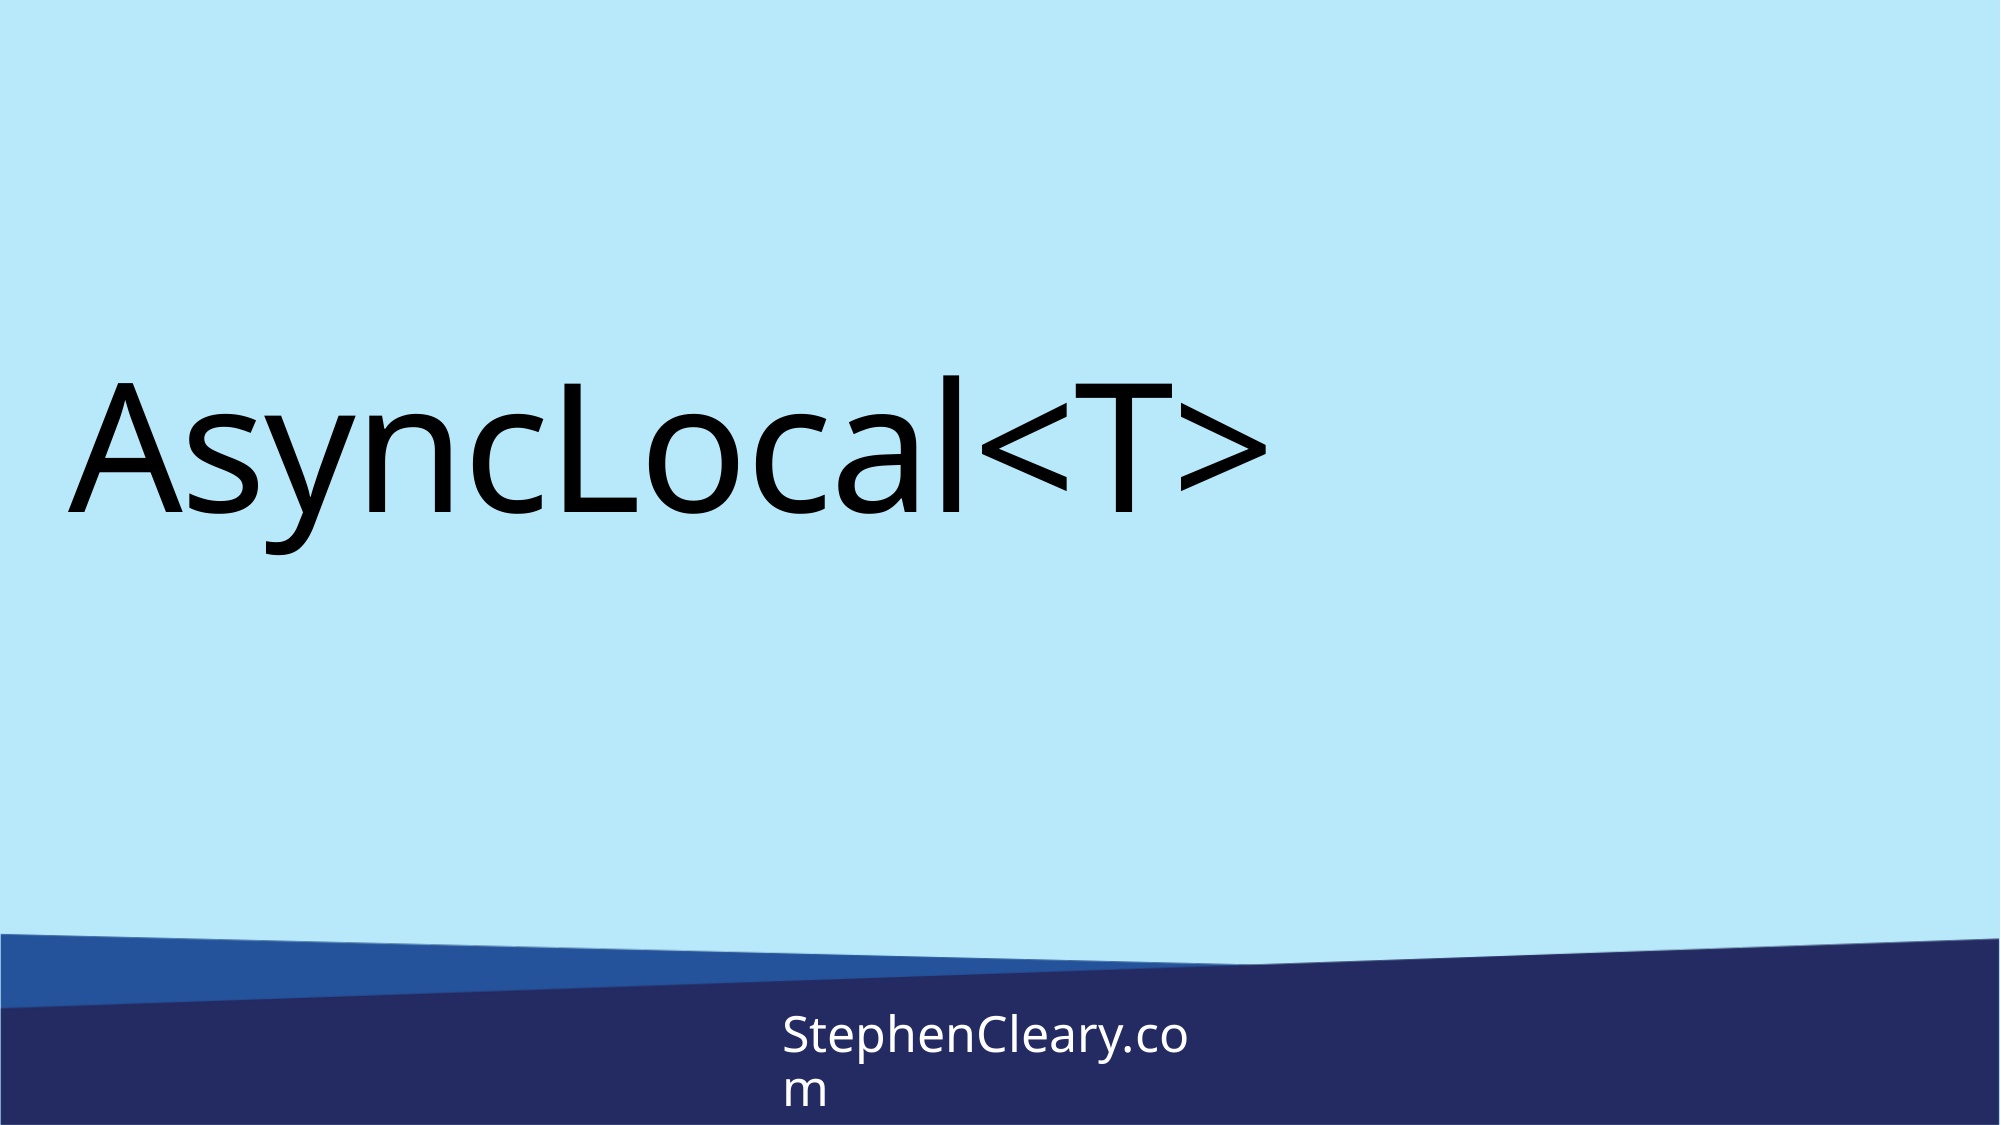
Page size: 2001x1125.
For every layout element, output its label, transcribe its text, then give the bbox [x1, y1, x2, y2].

title AsyncLocal<T> [44, 341, 1956, 637]
picture [0, 0, 2000, 1125]
